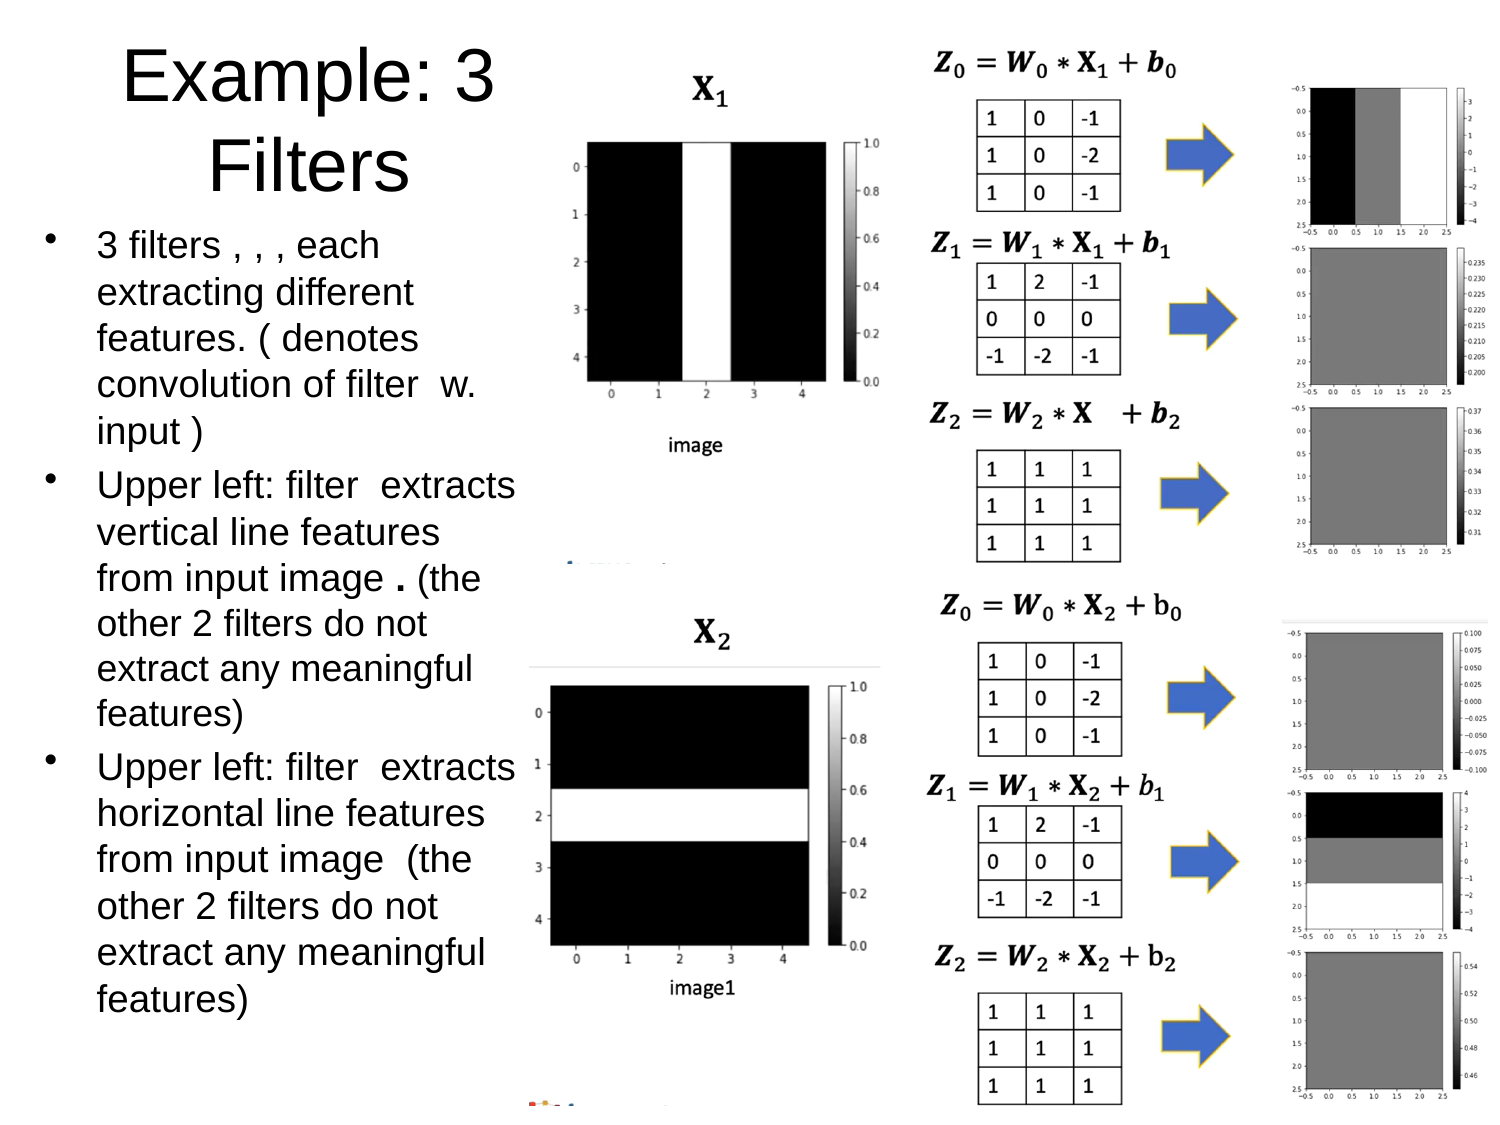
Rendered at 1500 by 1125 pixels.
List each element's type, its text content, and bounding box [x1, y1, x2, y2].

picture [559, 42, 1488, 564]
title Example: 3 Filters [74, 44, 544, 188]
picture [529, 588, 1488, 1106]
